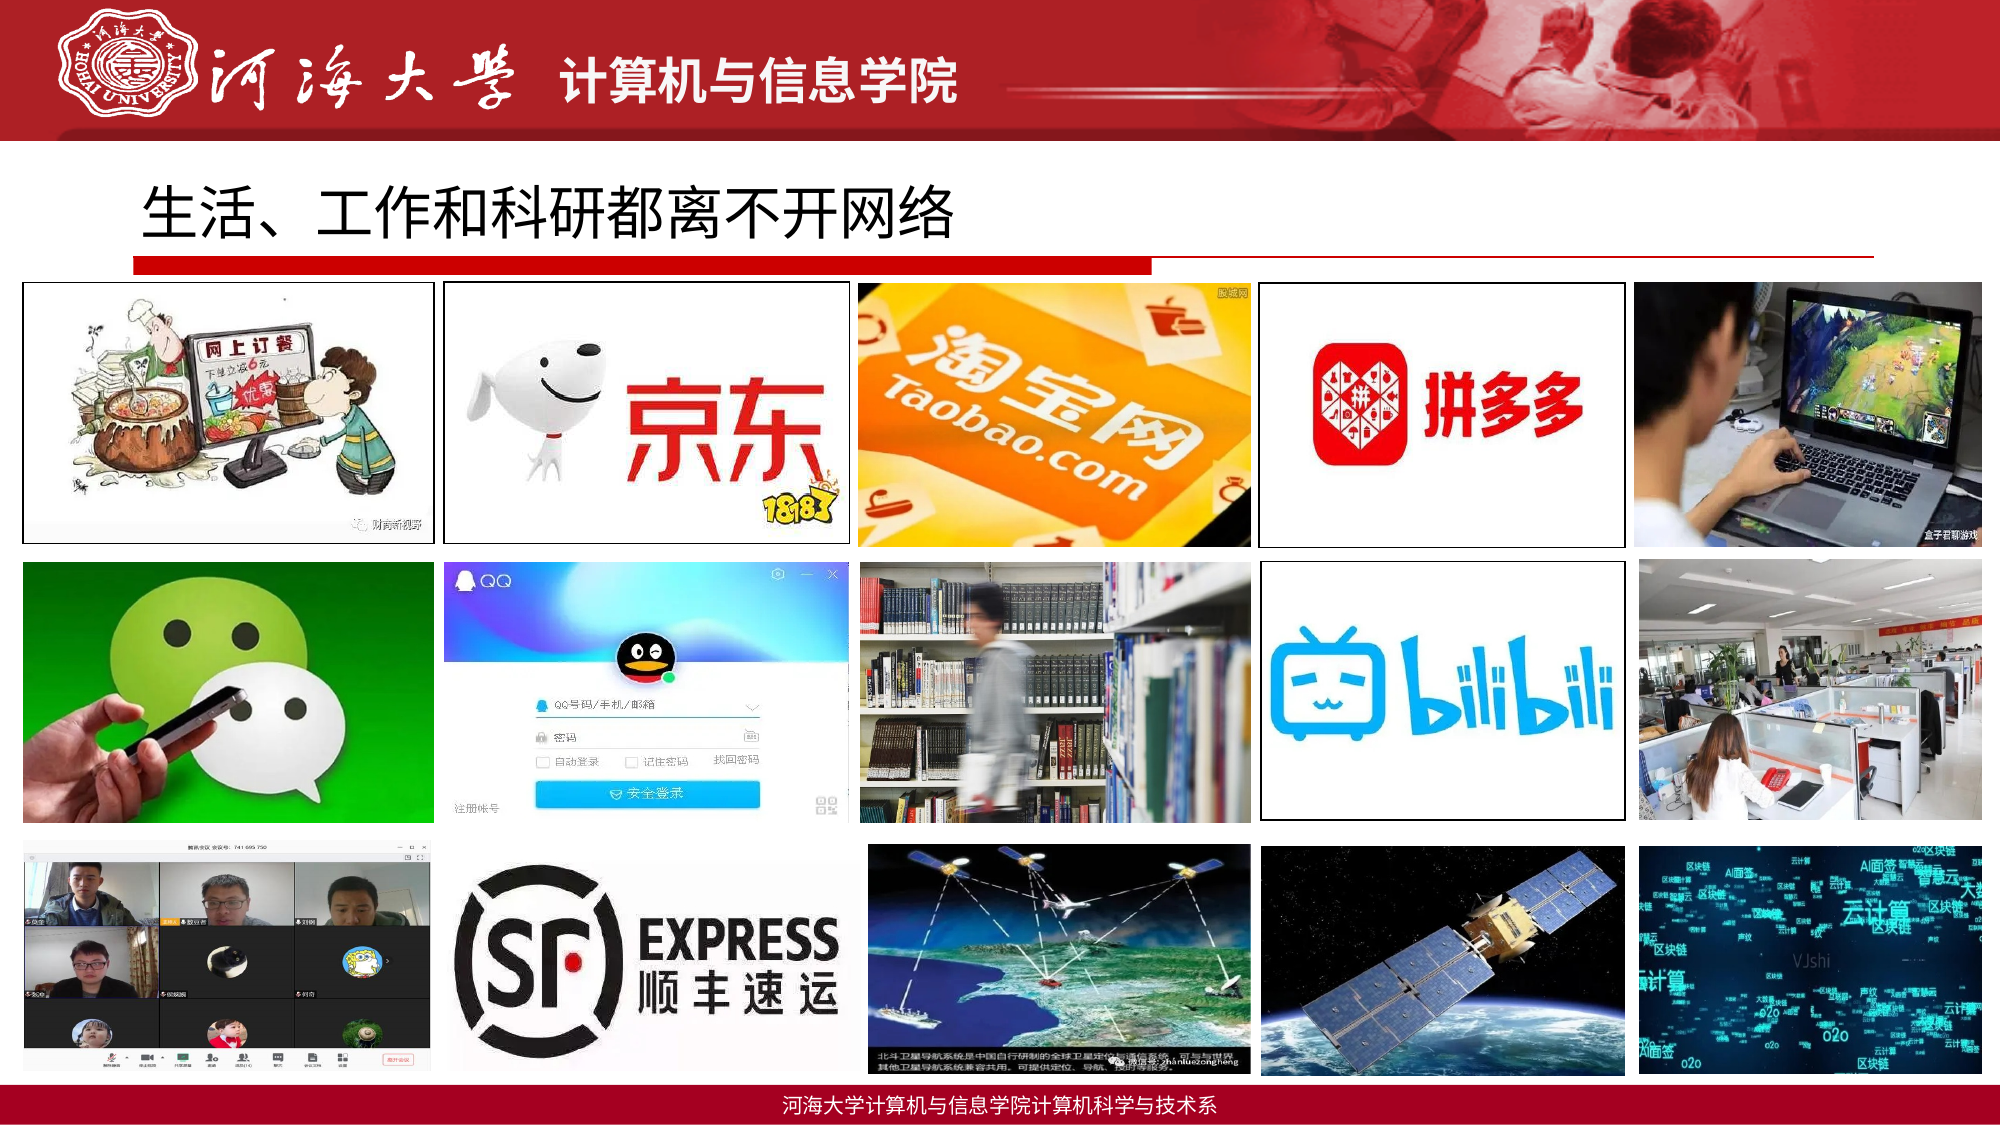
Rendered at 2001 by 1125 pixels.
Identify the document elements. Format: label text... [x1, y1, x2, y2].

picture [23, 562, 434, 823]
picture [858, 283, 1251, 547]
picture [860, 562, 1251, 823]
picture [23, 283, 434, 544]
picture [23, 840, 431, 1071]
picture [444, 282, 850, 544]
picture [868, 844, 1251, 1074]
picture [0, 0, 2000, 141]
picture [1261, 561, 1625, 820]
title 生活、工作和科研都离不开网络 [125, 148, 989, 255]
picture [1261, 846, 1625, 1077]
picture [440, 846, 861, 1071]
picture [1259, 283, 1625, 547]
picture [1638, 846, 1982, 1074]
picture [444, 562, 850, 823]
picture [1638, 559, 1982, 820]
picture [1634, 282, 1982, 547]
